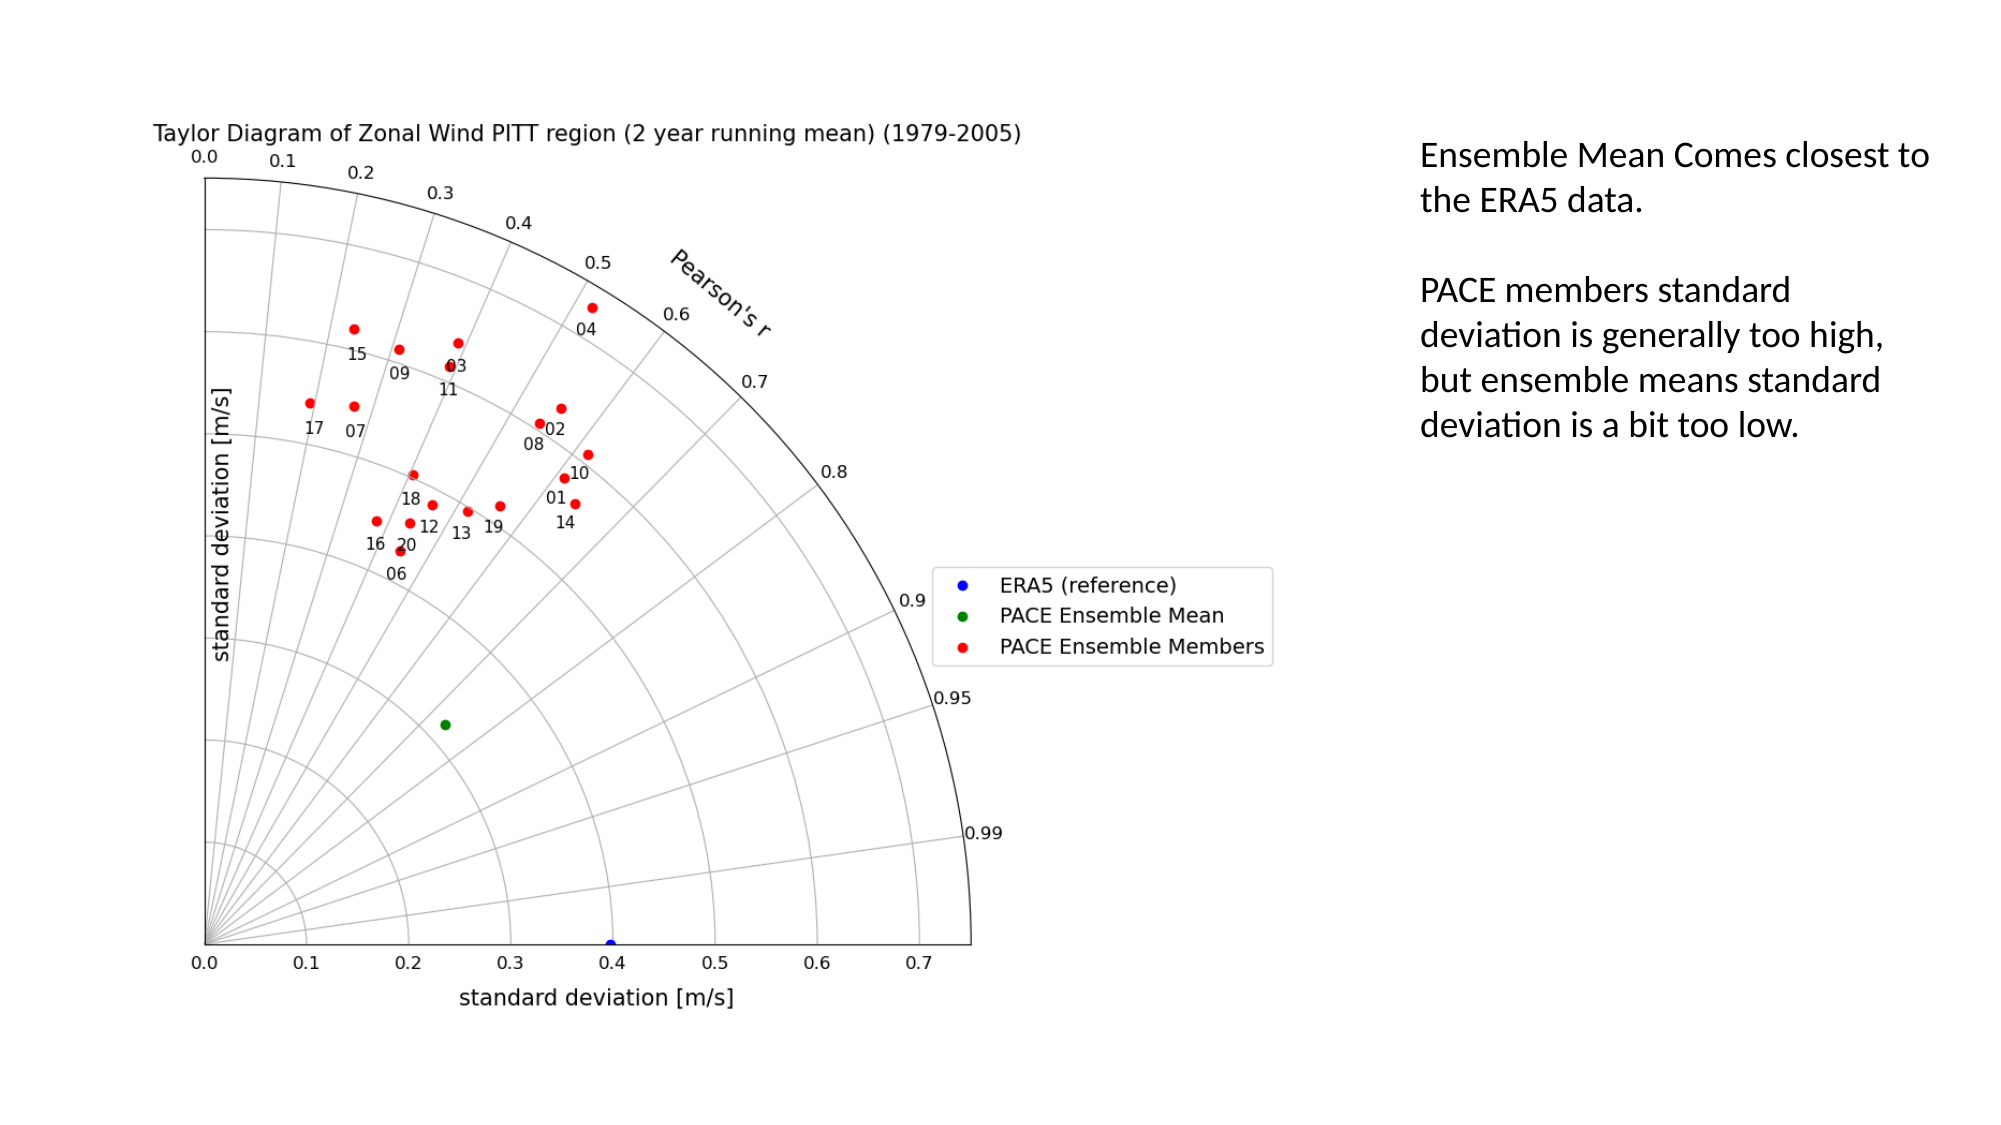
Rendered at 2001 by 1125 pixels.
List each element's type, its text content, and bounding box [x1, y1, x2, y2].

text_box Ensemble Mean Comes closest to the ERA5 data. PACE members standard deviation is generally too high, but ensemble means standard deviation is a bit too low. [1410, 122, 1953, 453]
picture [0, 80, 1406, 1045]
